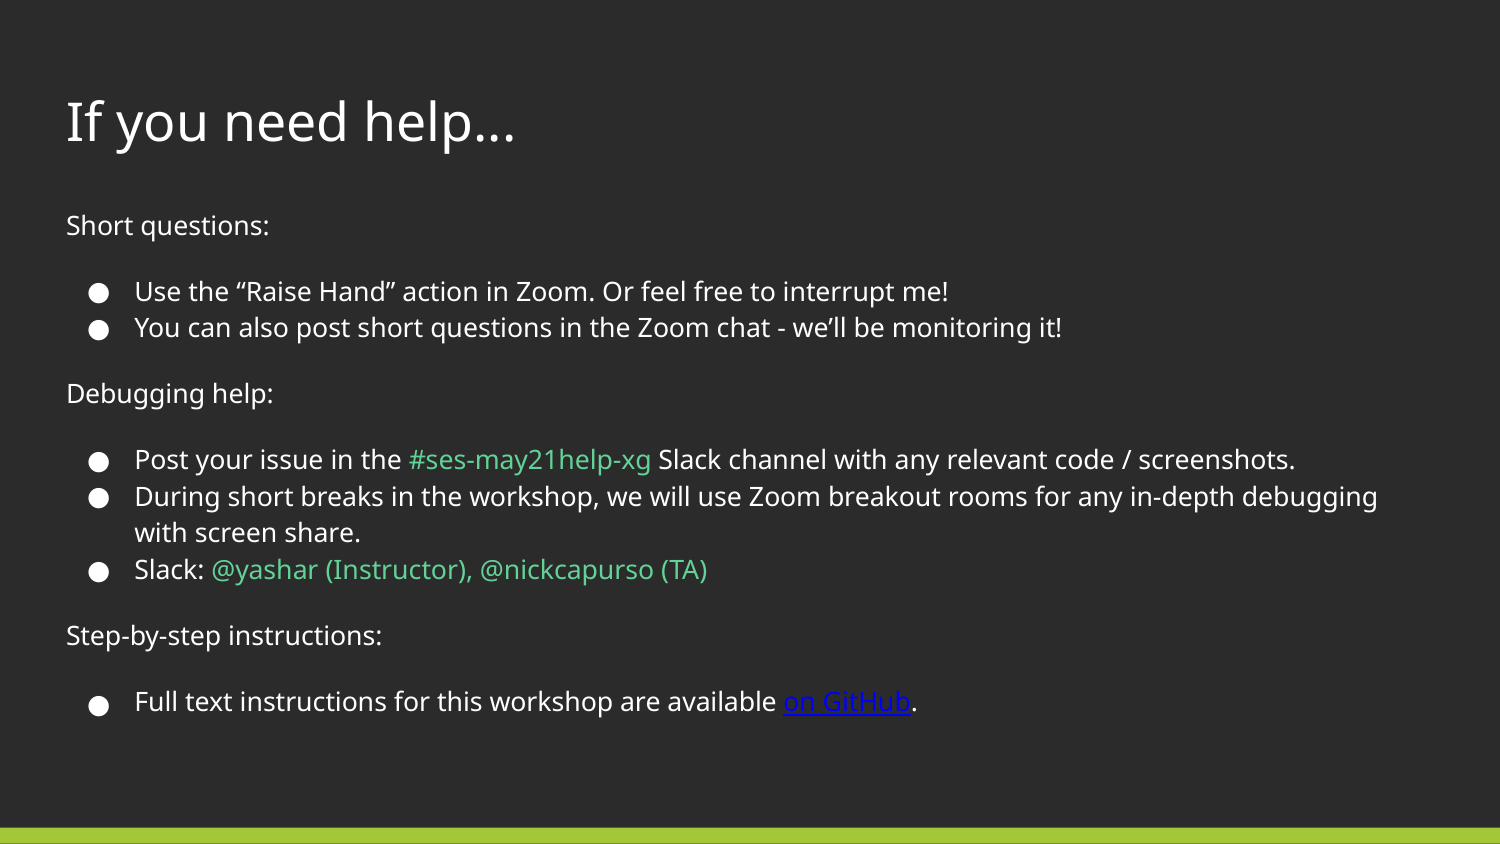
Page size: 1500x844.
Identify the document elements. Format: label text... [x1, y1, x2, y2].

title If you need help... [50, 72, 1450, 168]
list Short questions: Use the “Raise Hand” action in Zoom. Or feel free to interrupt me! You can also post short questions in the Zoom chat - we’ll be monitoring it! Debugging help: Post your issue in the #ses-may21help-xg Slack channel with any relevant code / screenshots. During short breaks in the workshop, we will use Zoom breakout rooms for any in-depth debugging with screen share. Slack: @yashar (Instructor), @nickcapurso (TA) Step-by-step instructions: Full text instructions for this workshop are available on GitHub. [50, 188, 1450, 750]
